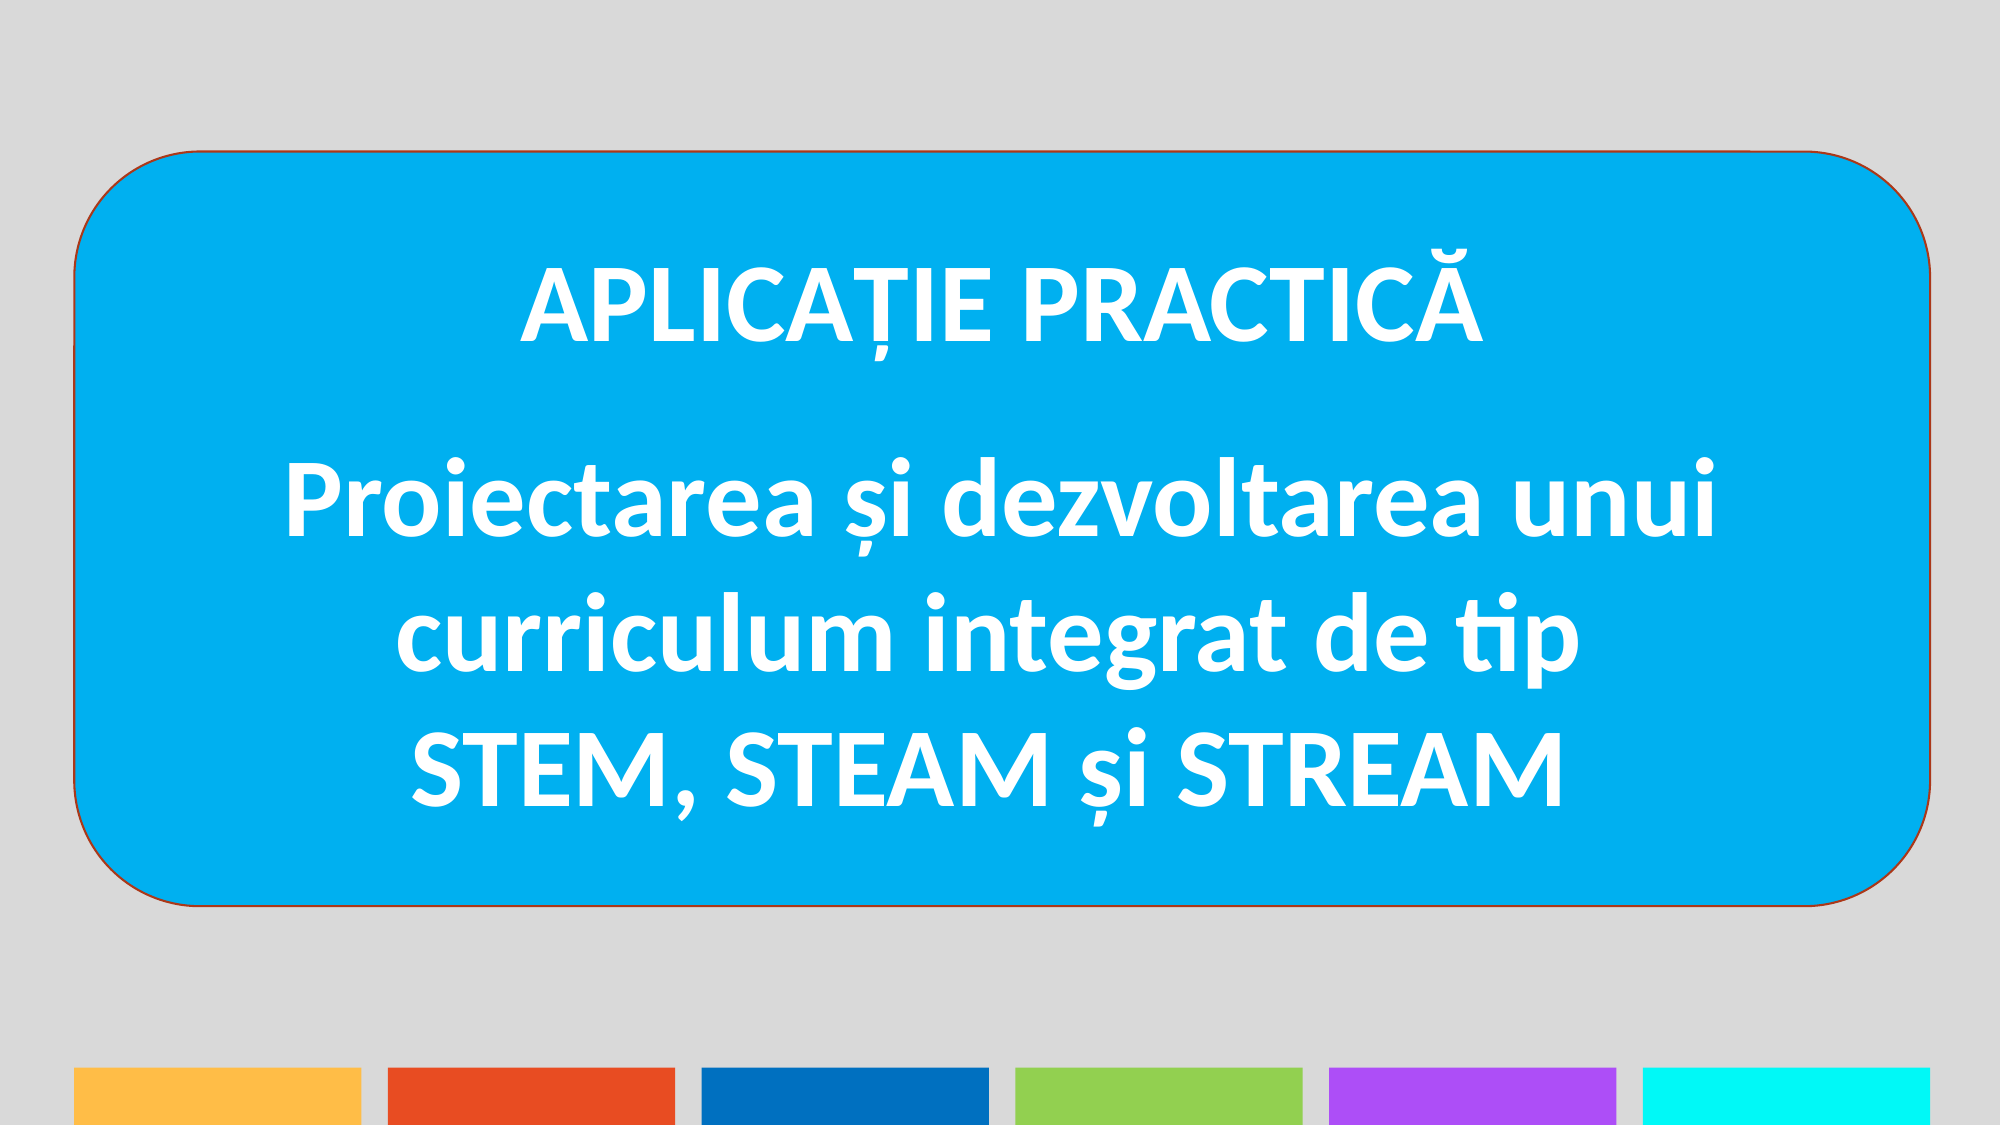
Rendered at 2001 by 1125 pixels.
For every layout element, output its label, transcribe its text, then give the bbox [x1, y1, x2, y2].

text_box [701, 1067, 990, 1125]
text_box [73, 1067, 362, 1125]
text_box [387, 1067, 676, 1125]
text_box [1014, 1067, 1304, 1125]
text_box [1642, 1067, 1931, 1125]
text_box [1328, 1067, 1617, 1125]
text_box APLICAȚIE PRACTICĂ Proiectarea și dezvoltarea unui curriculum integrat de tip STEM, STEAM și STREAM [73, 150, 1932, 908]
